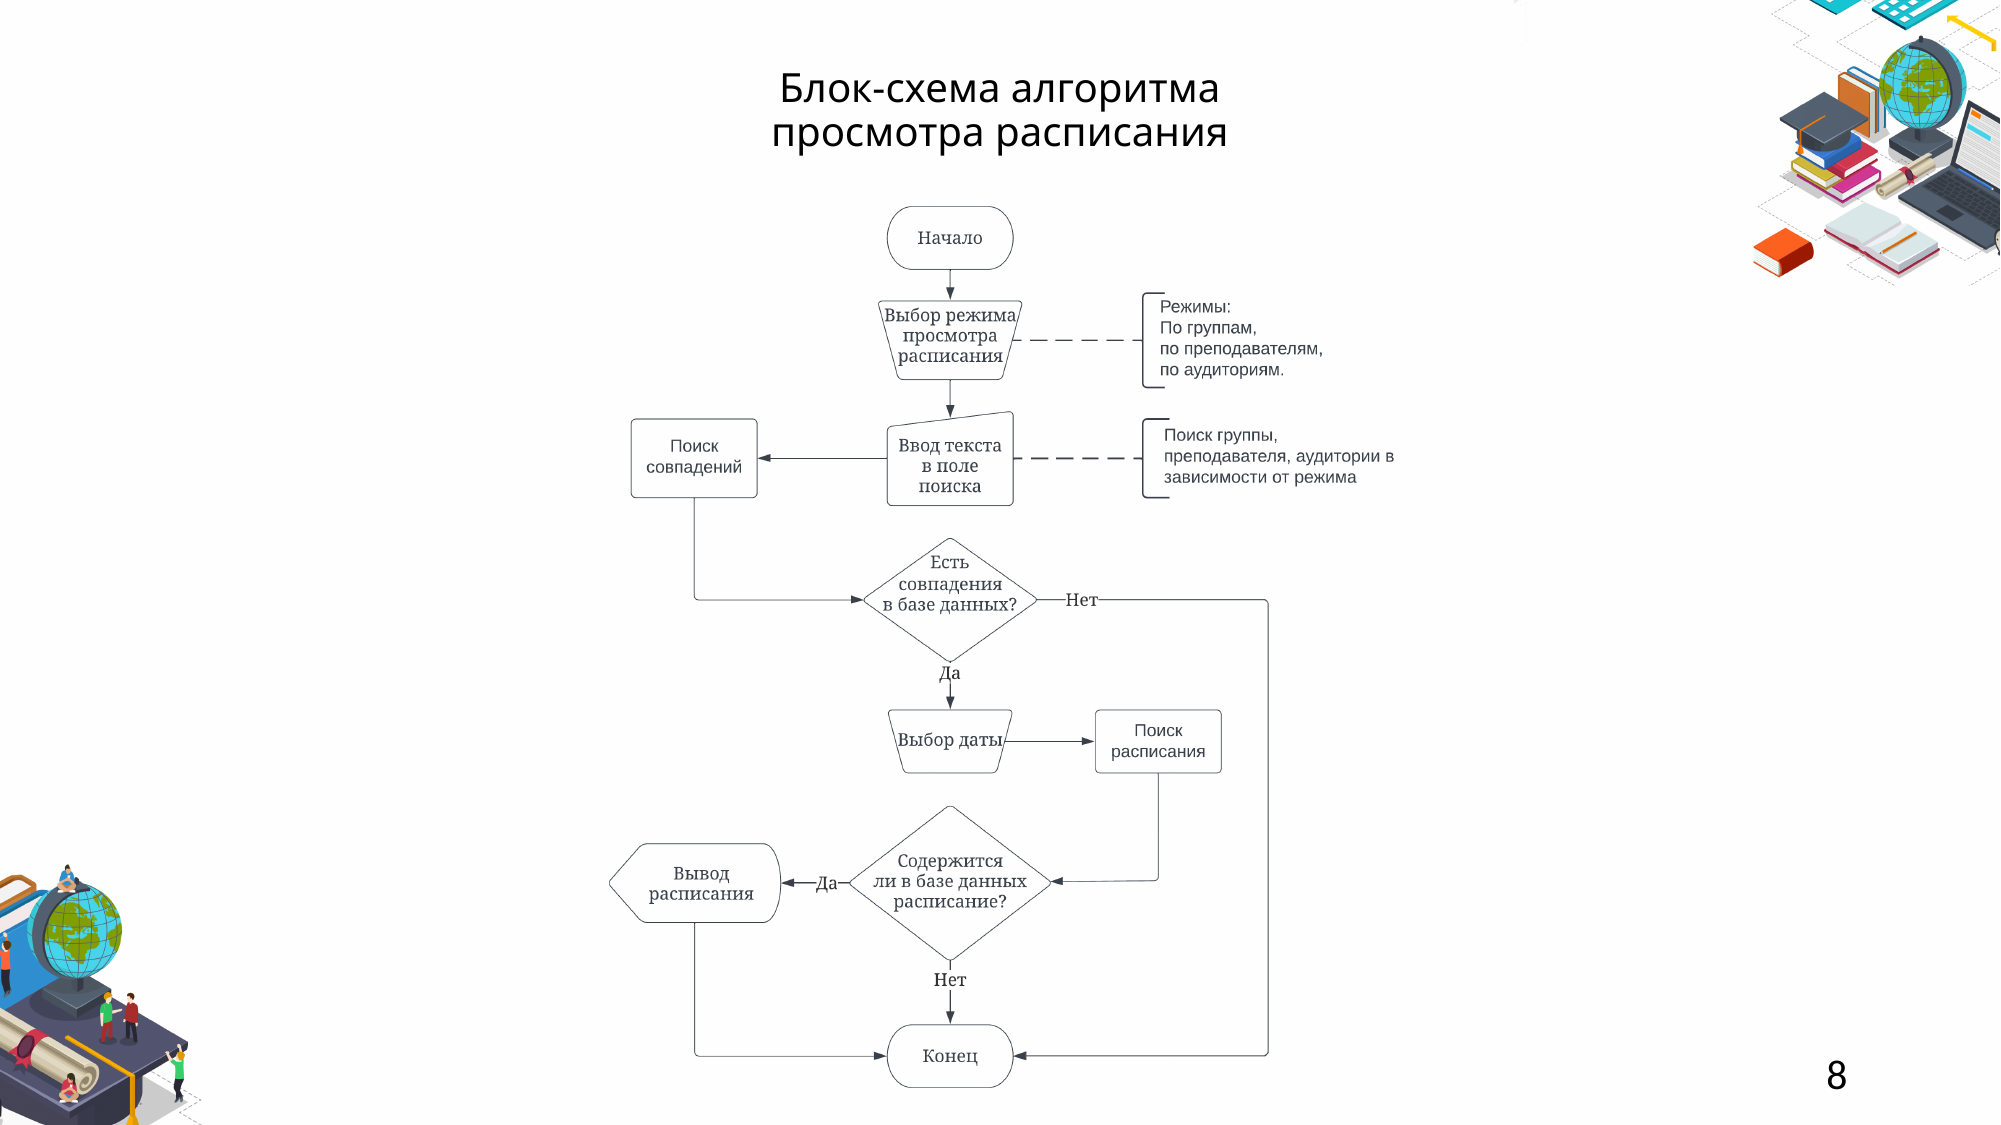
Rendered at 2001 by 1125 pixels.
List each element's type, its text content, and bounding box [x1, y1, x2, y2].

slide_number 8 [1412, 1042, 1863, 1103]
title Блок-схема алгоритма просмотра расписания [137, 59, 1863, 164]
picture [0, 0, 2000, 1125]
